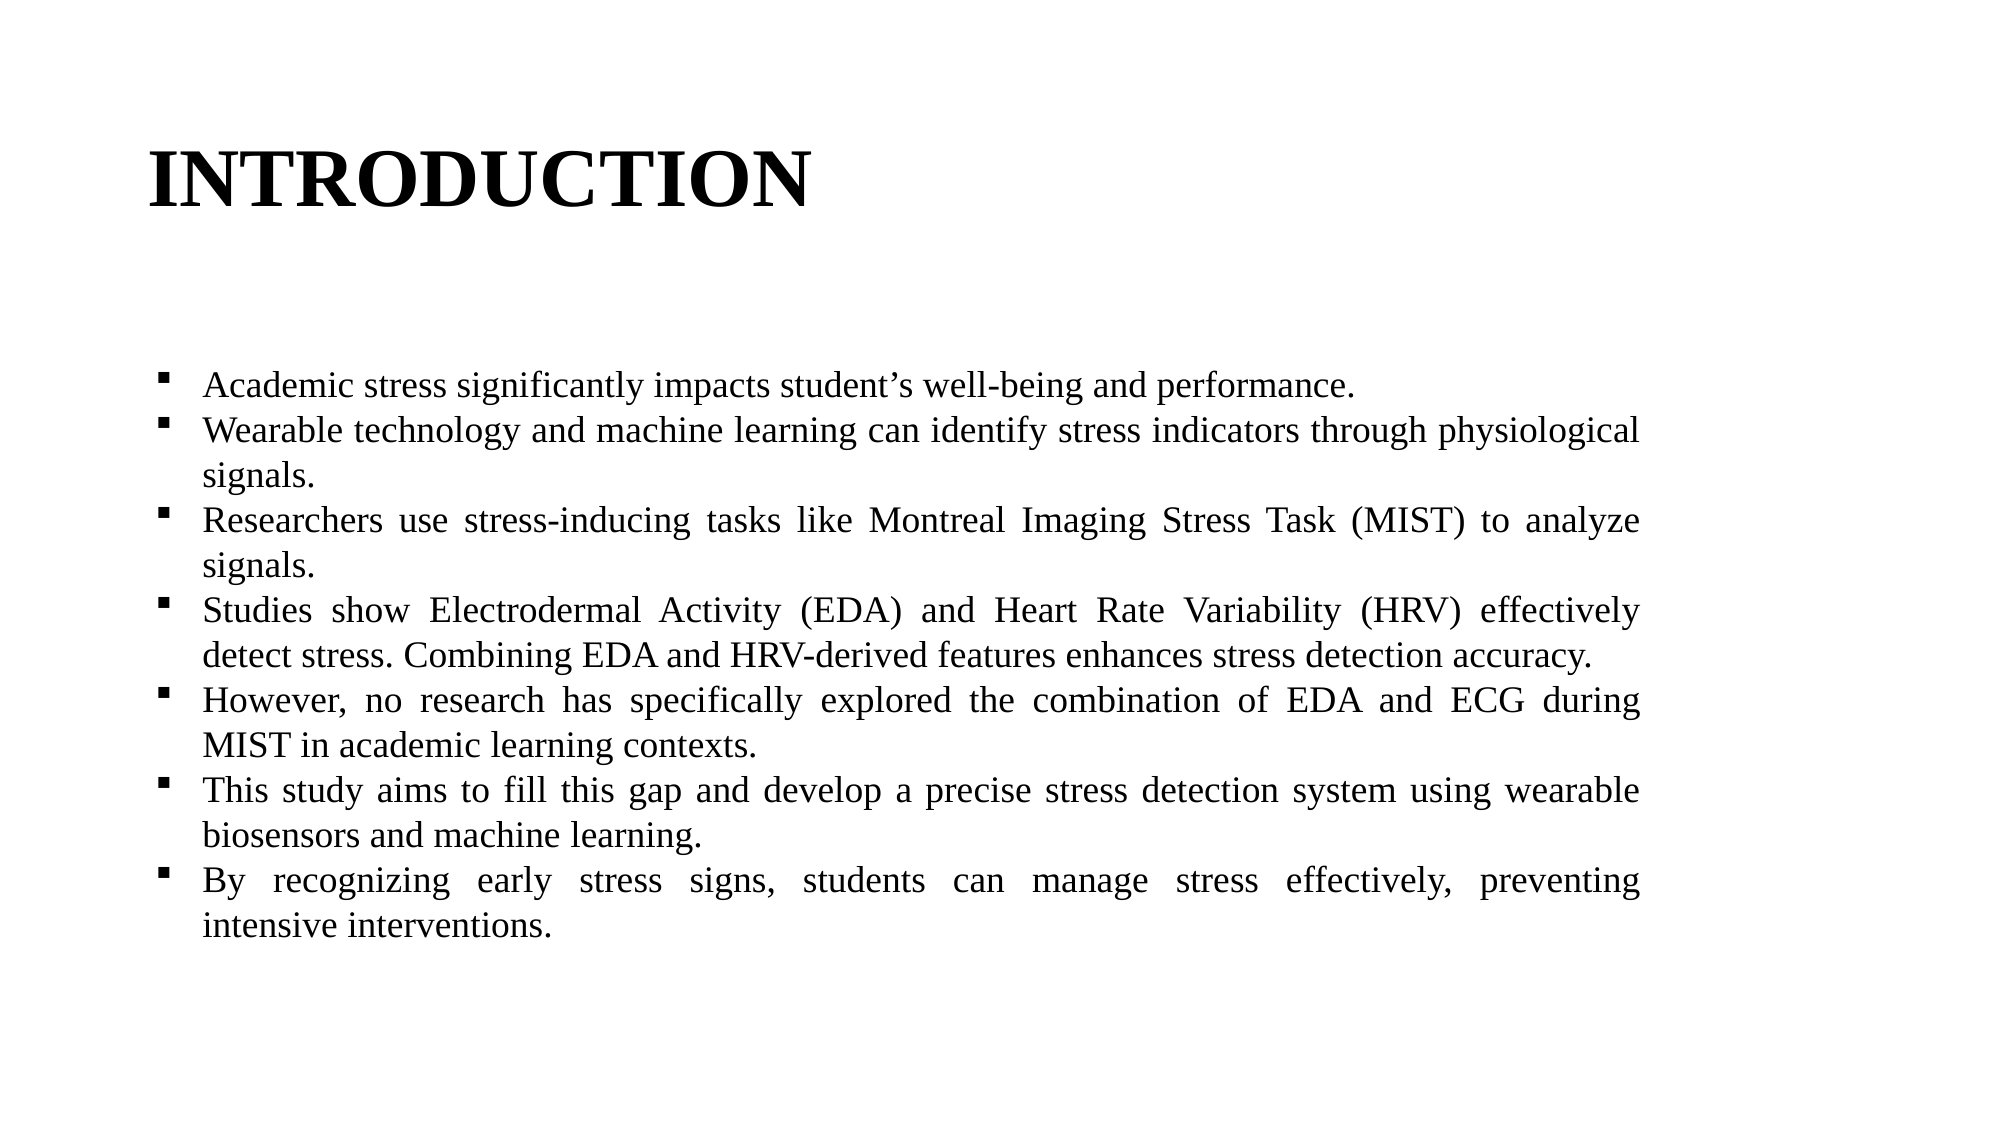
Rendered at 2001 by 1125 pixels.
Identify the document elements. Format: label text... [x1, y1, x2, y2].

text_box Academic stress significantly impacts student’s well-being and performance. Wearable technology and machine learning can identify stress indicators through physiological signals. Researchers use stress-inducing tasks like Montreal Imaging Stress Task (MIST) to analyze signals. Studies show Electrodermal Activity (EDA) and Heart Rate Variability (HRV) effectively detect stress. Combining EDA and HRV-derived features enhances stress detection accuracy. However, no research has specifically explored the combination of EDA and ECG during MIST in academic learning contexts. This study aims to fill this gap and develop a precise stress detection system using wearable biosensors and machine learning. By recognizing early stress signs, students can manage stress effectively, preventing intensive interventions. [140, 352, 1658, 953]
text_box INTRODUCTION [132, 115, 1630, 231]
